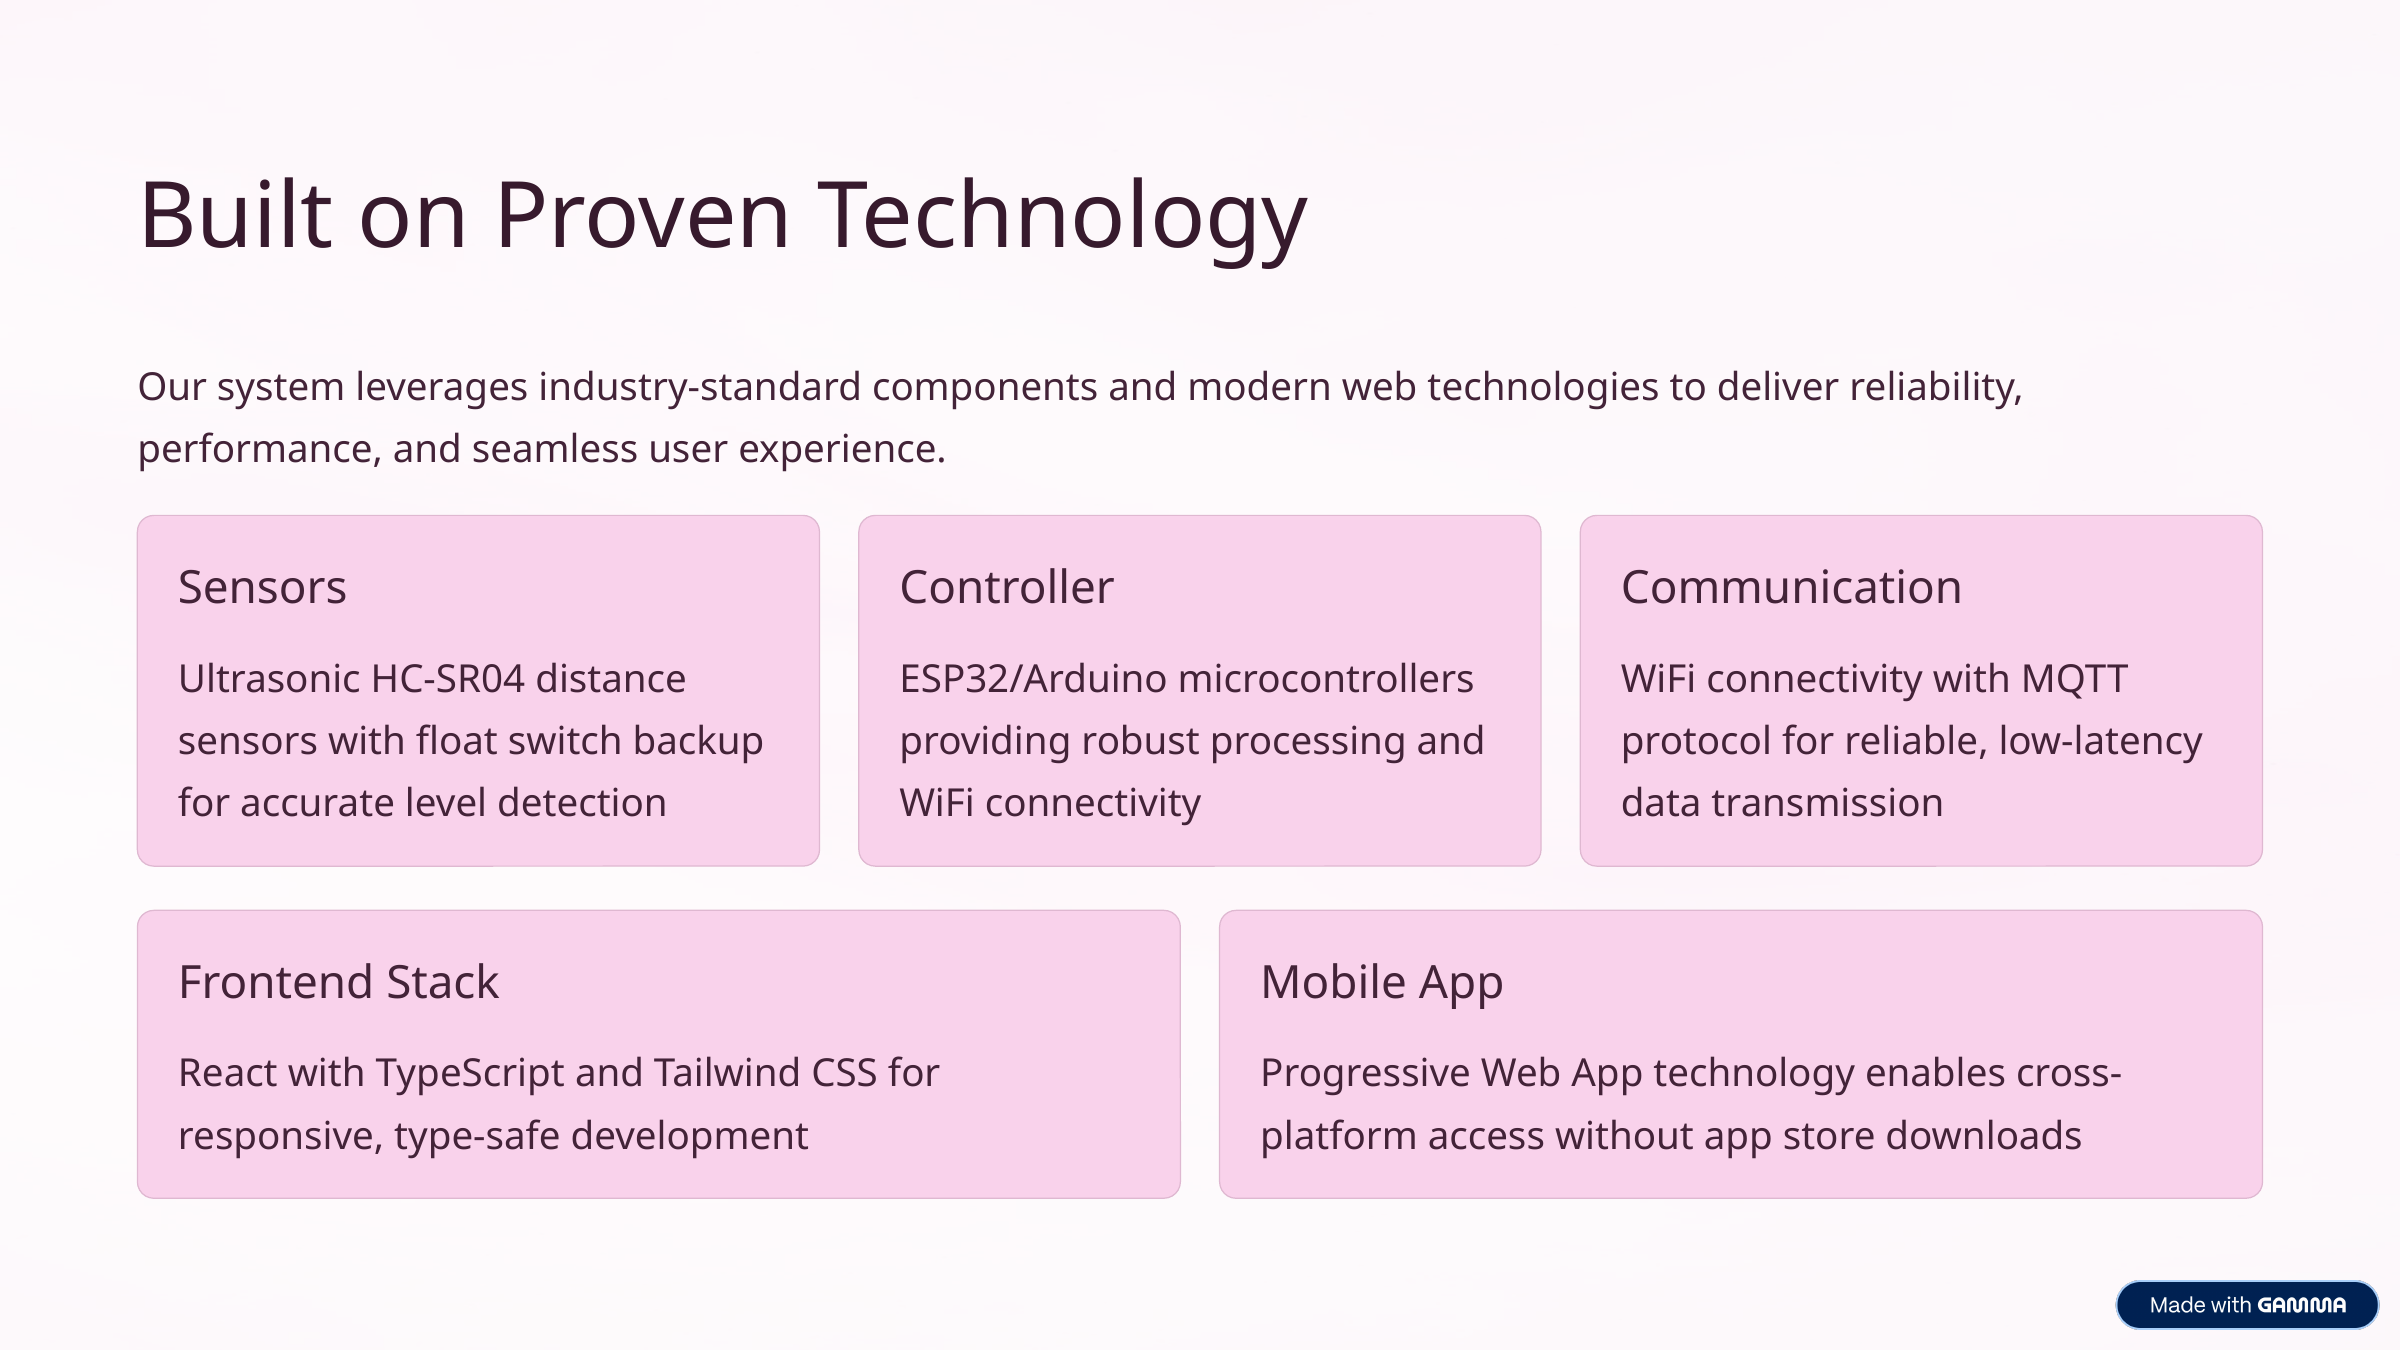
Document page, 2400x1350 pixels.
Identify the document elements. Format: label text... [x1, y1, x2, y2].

text_box [1219, 910, 2263, 1199]
text_box Sensors [177, 555, 640, 614]
text_box Controller [899, 555, 1362, 614]
text_box [858, 515, 1542, 867]
text_box Our system leverages industry-standard components and modern web technologies to deliver reliability, performance, and seamless user experience. [137, 345, 2263, 472]
text_box [1580, 515, 2263, 867]
text_box Progressive Web App technology enables cross-platform access without app store downloads [1260, 1032, 2223, 1158]
text_box Mobile App [1260, 950, 1723, 1009]
text_box [137, 515, 820, 867]
text_box React with TypeScript and Tailwind CSS for responsive, type-safe development [177, 1032, 1140, 1158]
text_box Communication [1620, 555, 2083, 614]
text_box [137, 910, 1181, 1199]
text_box Ultrasonic HC-SR04 distance sensors with float switch backup for accurate level detection [177, 637, 779, 826]
text_box Frontend Stack [177, 950, 640, 1009]
text_box ESP32/Arduino microcontrollers providing robust processing and WiFi connectivity [899, 637, 1501, 826]
text_box WiFi connectivity with MQTT protocol for reliable, low-latency data transmission [1620, 637, 2223, 826]
picture [2106, 1271, 2389, 1339]
text_box Built on Proven Technology [137, 151, 1409, 267]
